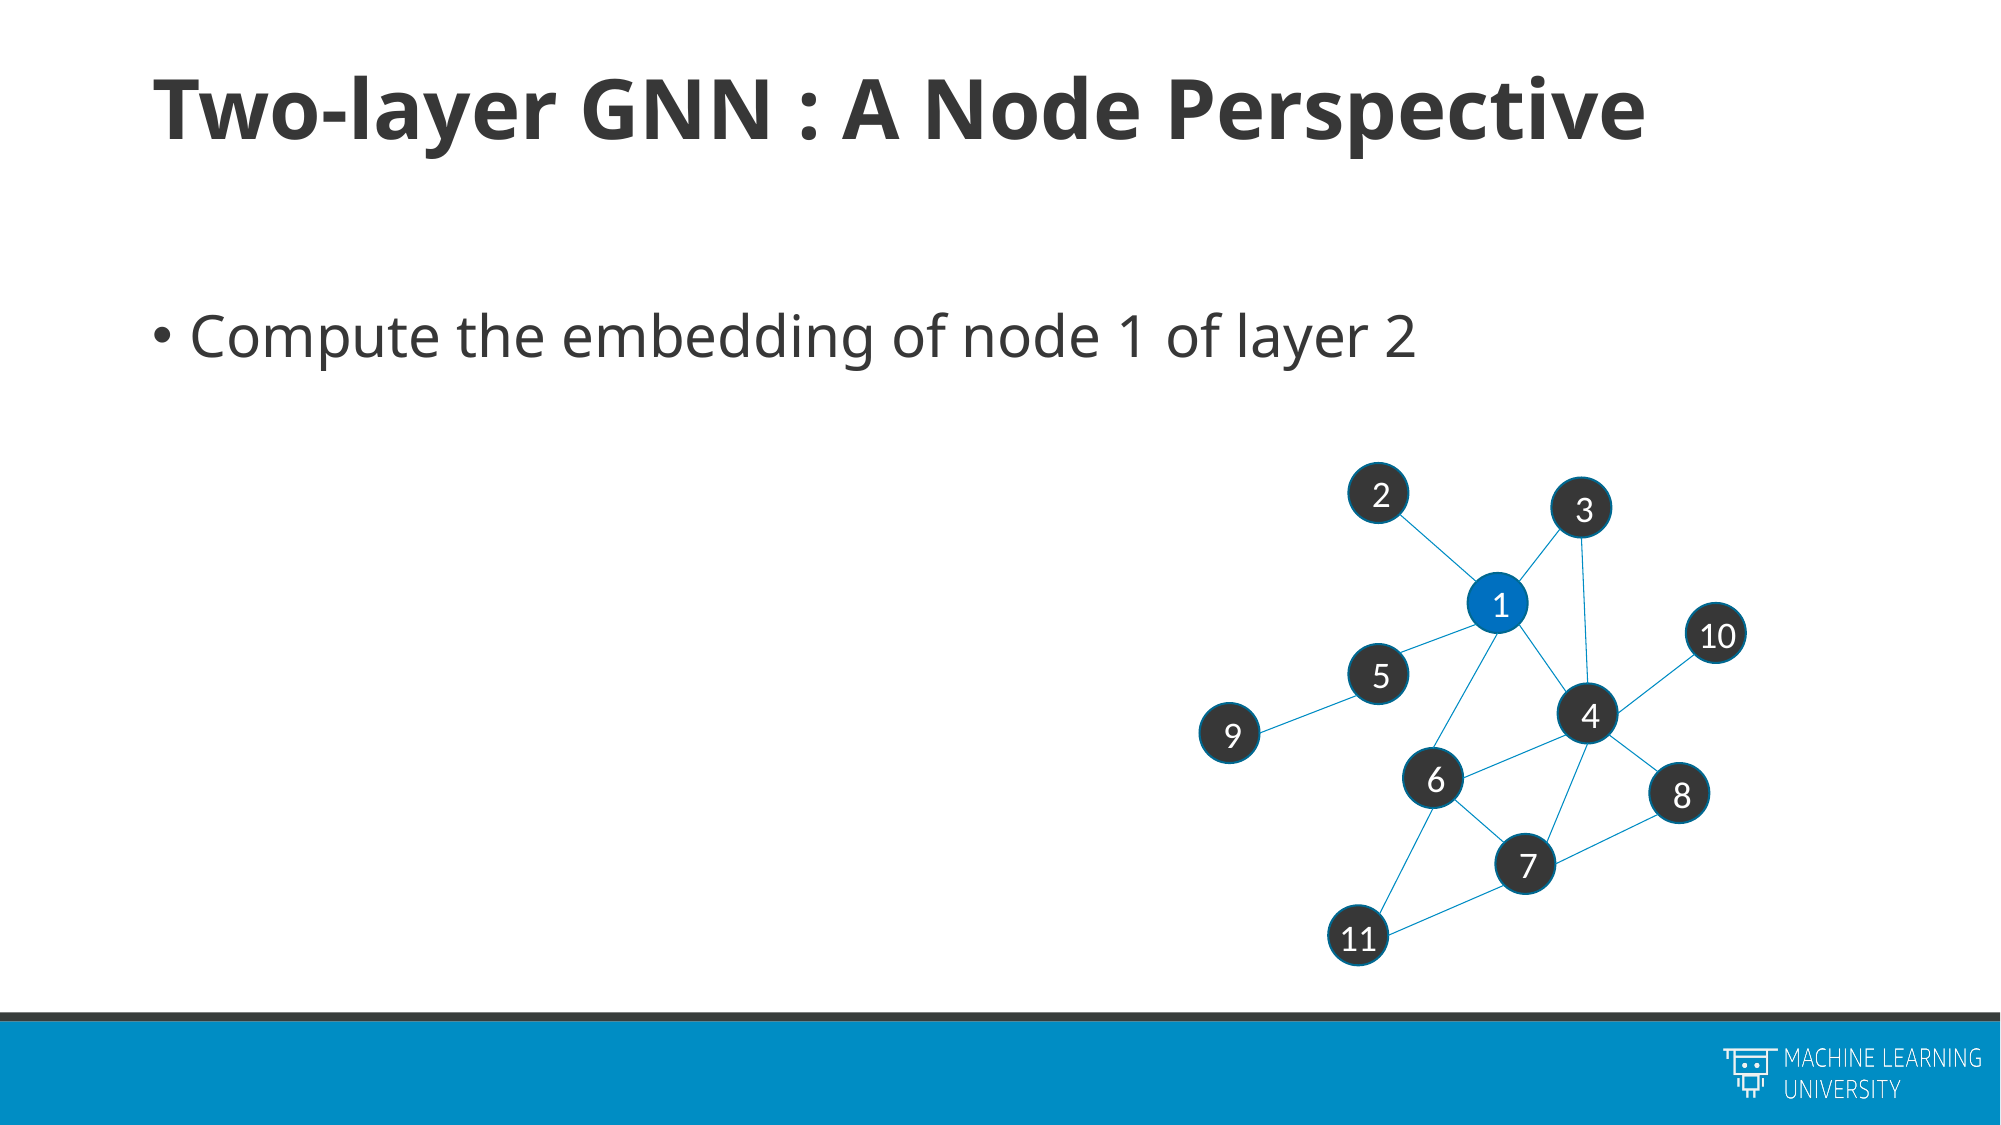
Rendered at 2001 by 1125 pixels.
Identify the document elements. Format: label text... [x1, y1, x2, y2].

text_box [1199, 463, 1752, 967]
title Two-layer GNN : A Node Perspective [137, 59, 1863, 278]
picture [1724, 1049, 1777, 1097]
text_box Compute the embedding of node 1 of layer 2 [137, 299, 1863, 1014]
